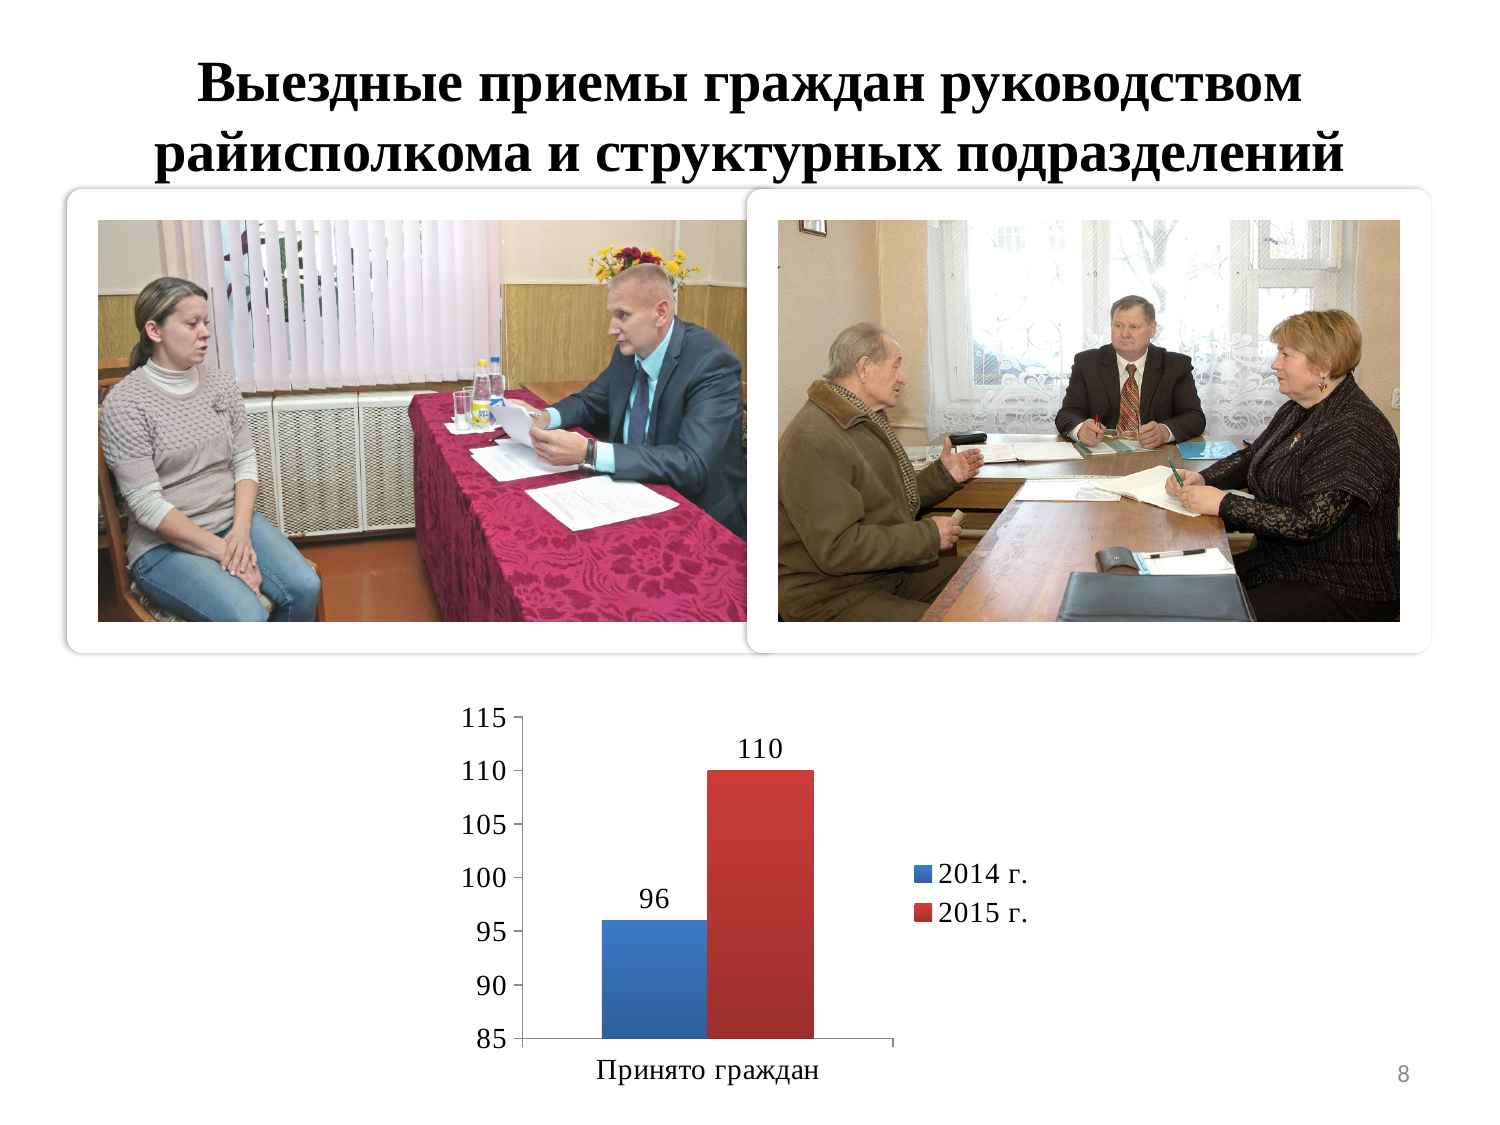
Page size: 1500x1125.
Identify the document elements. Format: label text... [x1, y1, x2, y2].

slide_number 8 [1074, 1042, 1425, 1103]
chart [448, 692, 1052, 1095]
title Выездные приемы граждан руководством райисполкома и структурных подразделений [75, 19, 1425, 189]
picture [777, 219, 1400, 622]
picture [97, 219, 751, 622]
